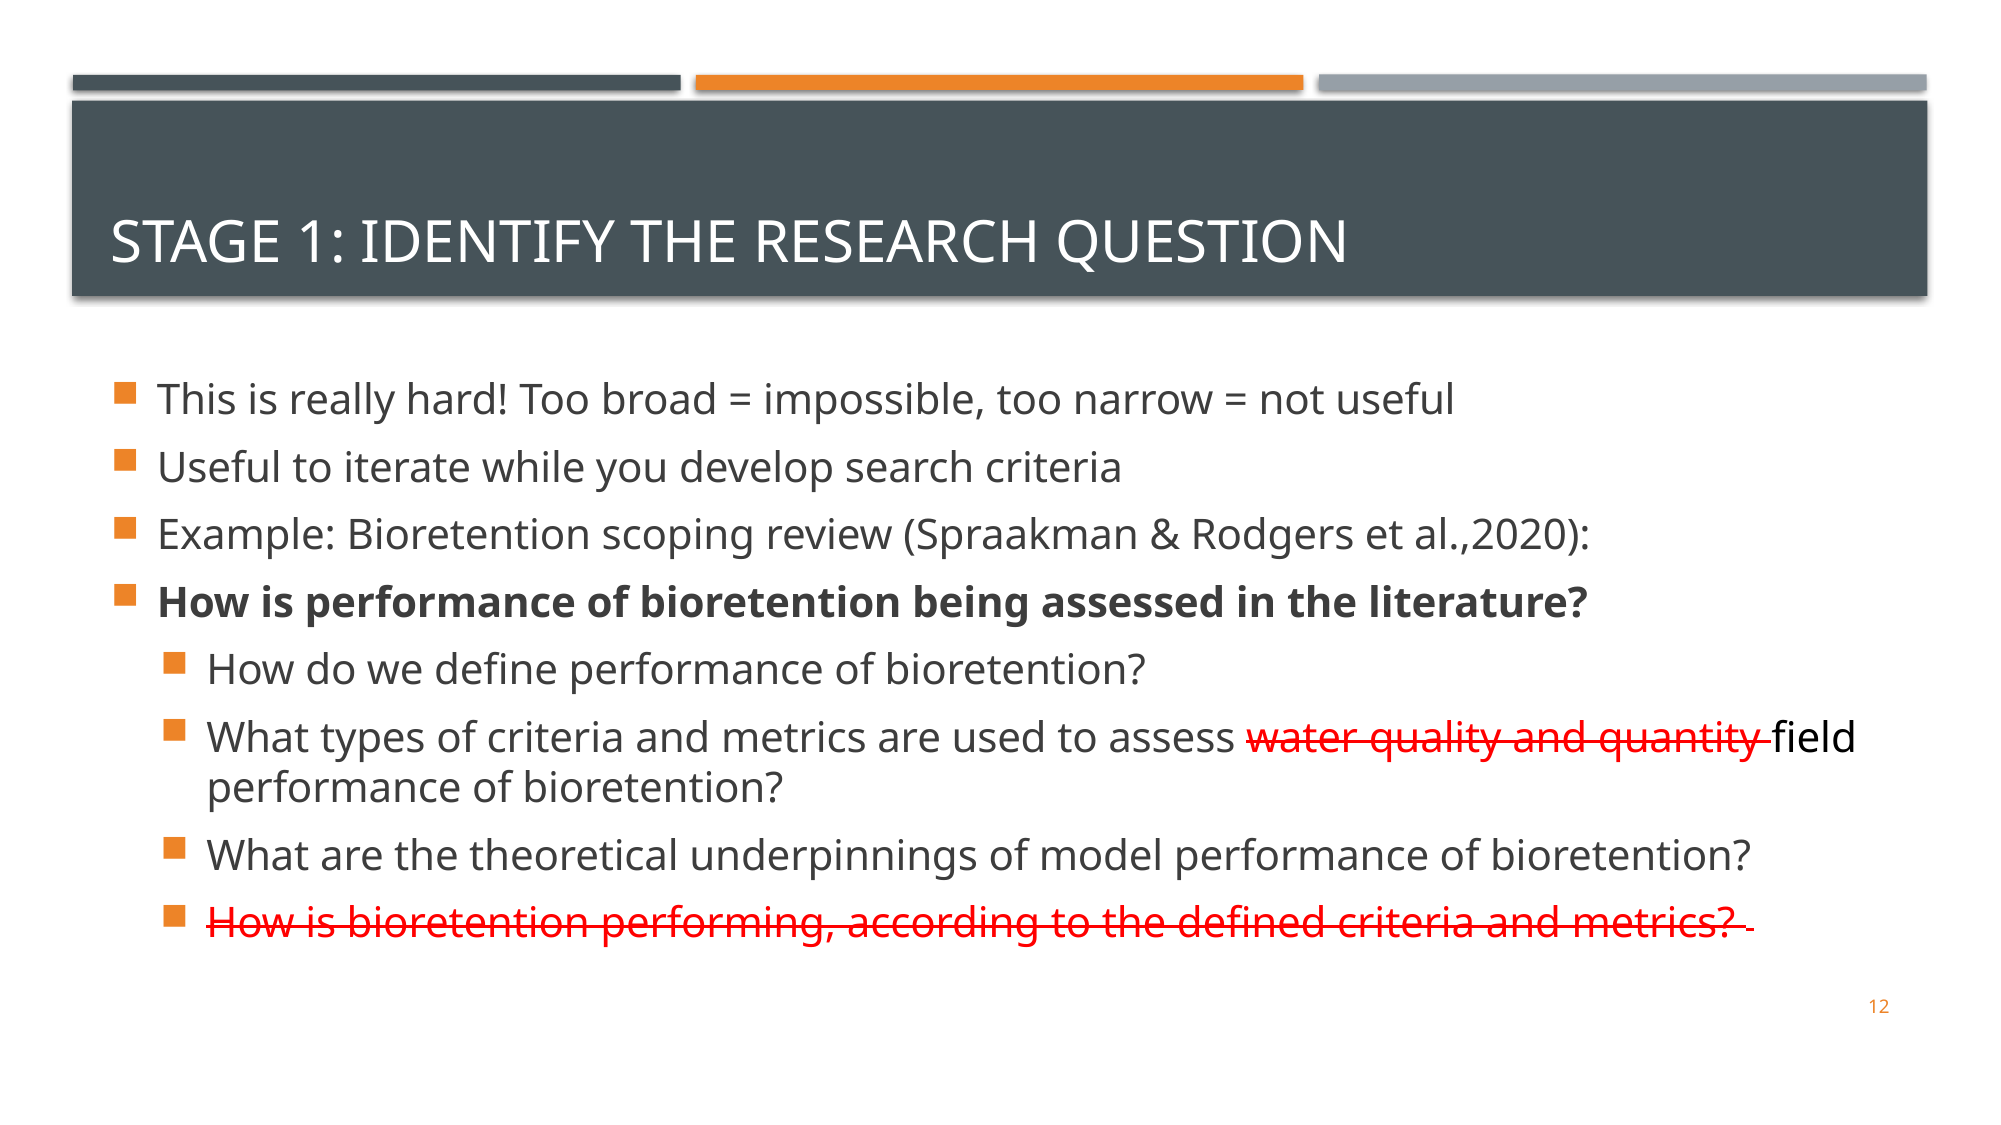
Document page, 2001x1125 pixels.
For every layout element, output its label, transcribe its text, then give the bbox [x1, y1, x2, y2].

list This is really hard! Too broad = impossible, too narrow = not useful Useful to iterate while you develop search criteria Example: Bioretention scoping review (Spraakman & Rodgers et al.,2020): How is performance of bioretention being assessed in the literature? How do we define performance of bioretention? What types of criteria and metrics are used to assess water quality and quantity field performance of bioretention? What are the theoretical underpinnings of model performance of bioretention? How is bioretention performing, according to the defined criteria and metrics? [95, 357, 1905, 962]
slide_number 12 [1732, 977, 1905, 1037]
title Stage 1: Identify the Research Question [95, 115, 1905, 282]
